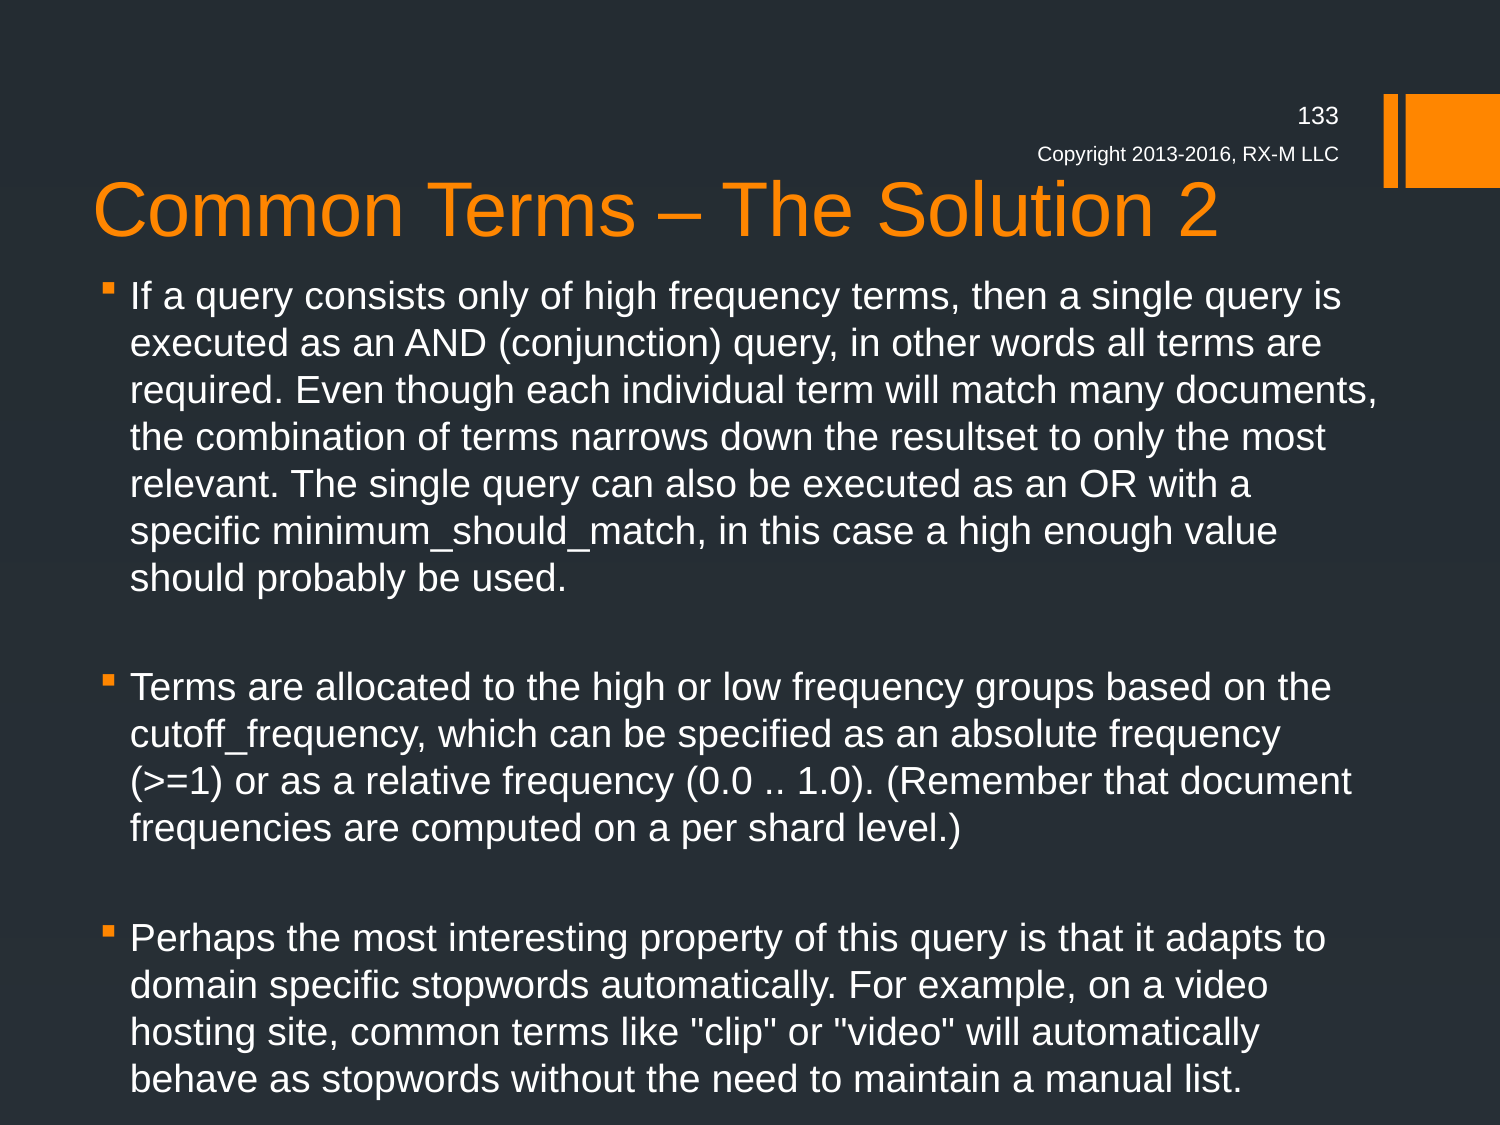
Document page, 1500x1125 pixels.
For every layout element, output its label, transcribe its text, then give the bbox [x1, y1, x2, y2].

slide_number 133 [1199, 90, 1355, 140]
list If a query consists only of high frequency terms, then a single query is executed as an AND (conjunction) query, in other words all terms are required. Even though each individual term will match many documents, the combination of terms narrows down the resultset to only the most relevant. The single query can also be executed as an OR with a specific minimum_should_match, in this case a high enough value should probably be used. Terms are allocated to the high or low frequency groups based on the cutoff_frequency, which can be specified as an absolute frequency (>=1) or as a relative frequency (0.0 .. 1.0). (Remember that document frequencies are computed on a per shard level.) Perhaps the most interesting property of this query is that it adapts to domain specific stopwords automatically. For example, on a video hosting site, common terms like "clip" or "video" will automatically behave as stopwords without the need to maintain a manual list. [77, 262, 1400, 1113]
title Common Terms – The Solution 2 [77, 70, 1278, 260]
footer Copyright 2013-2016, RX-M LLC [985, 140, 1355, 190]
